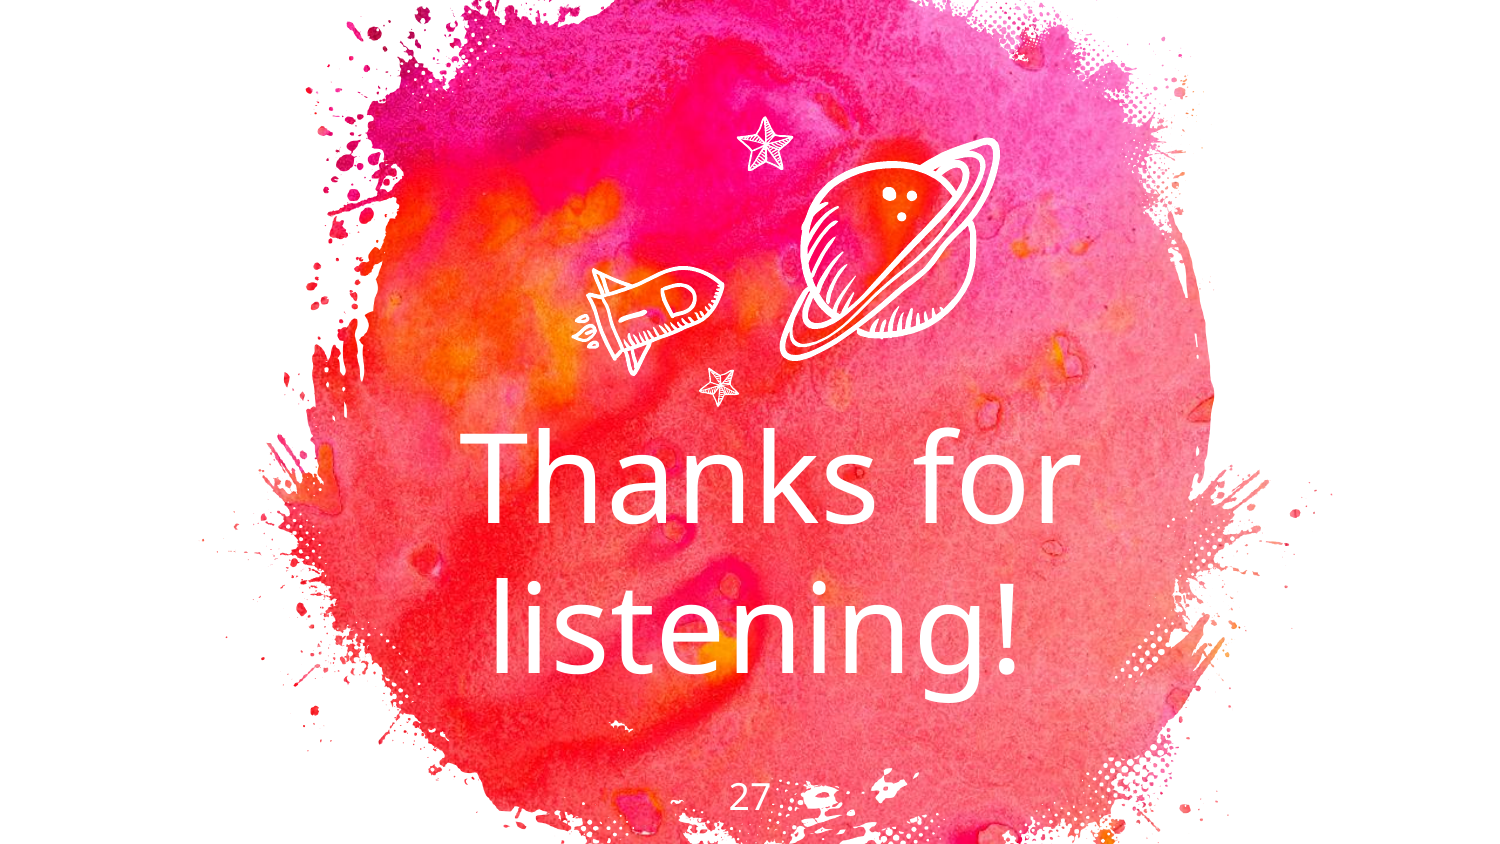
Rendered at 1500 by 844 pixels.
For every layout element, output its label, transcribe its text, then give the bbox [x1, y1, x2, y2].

title Thanks for listening! [435, 522, 1108, 714]
text_box [571, 266, 725, 376]
picture [0, 0, 1500, 844]
text_box [698, 367, 740, 407]
text_box [779, 137, 1000, 361]
slide_number 27 [705, 766, 795, 832]
text_box [736, 116, 794, 172]
